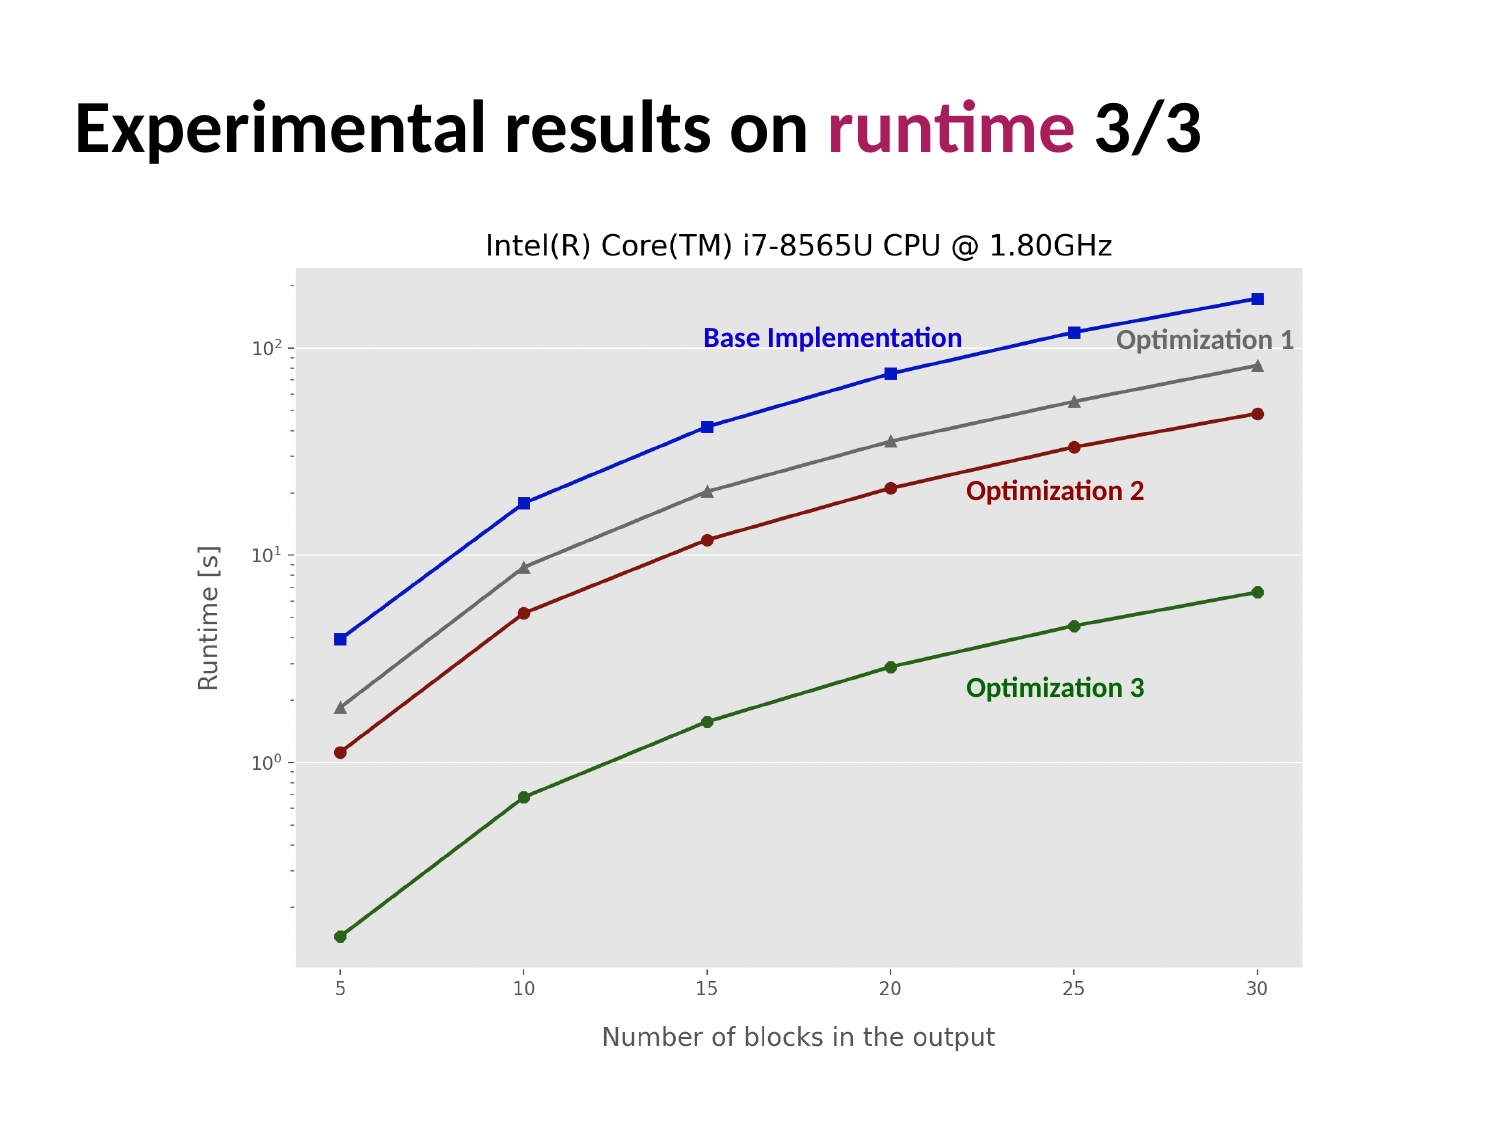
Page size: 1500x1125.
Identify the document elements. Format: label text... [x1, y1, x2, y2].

title Experimental results on runtime 3/3 [59, 62, 1439, 188]
picture [154, 212, 1343, 1063]
